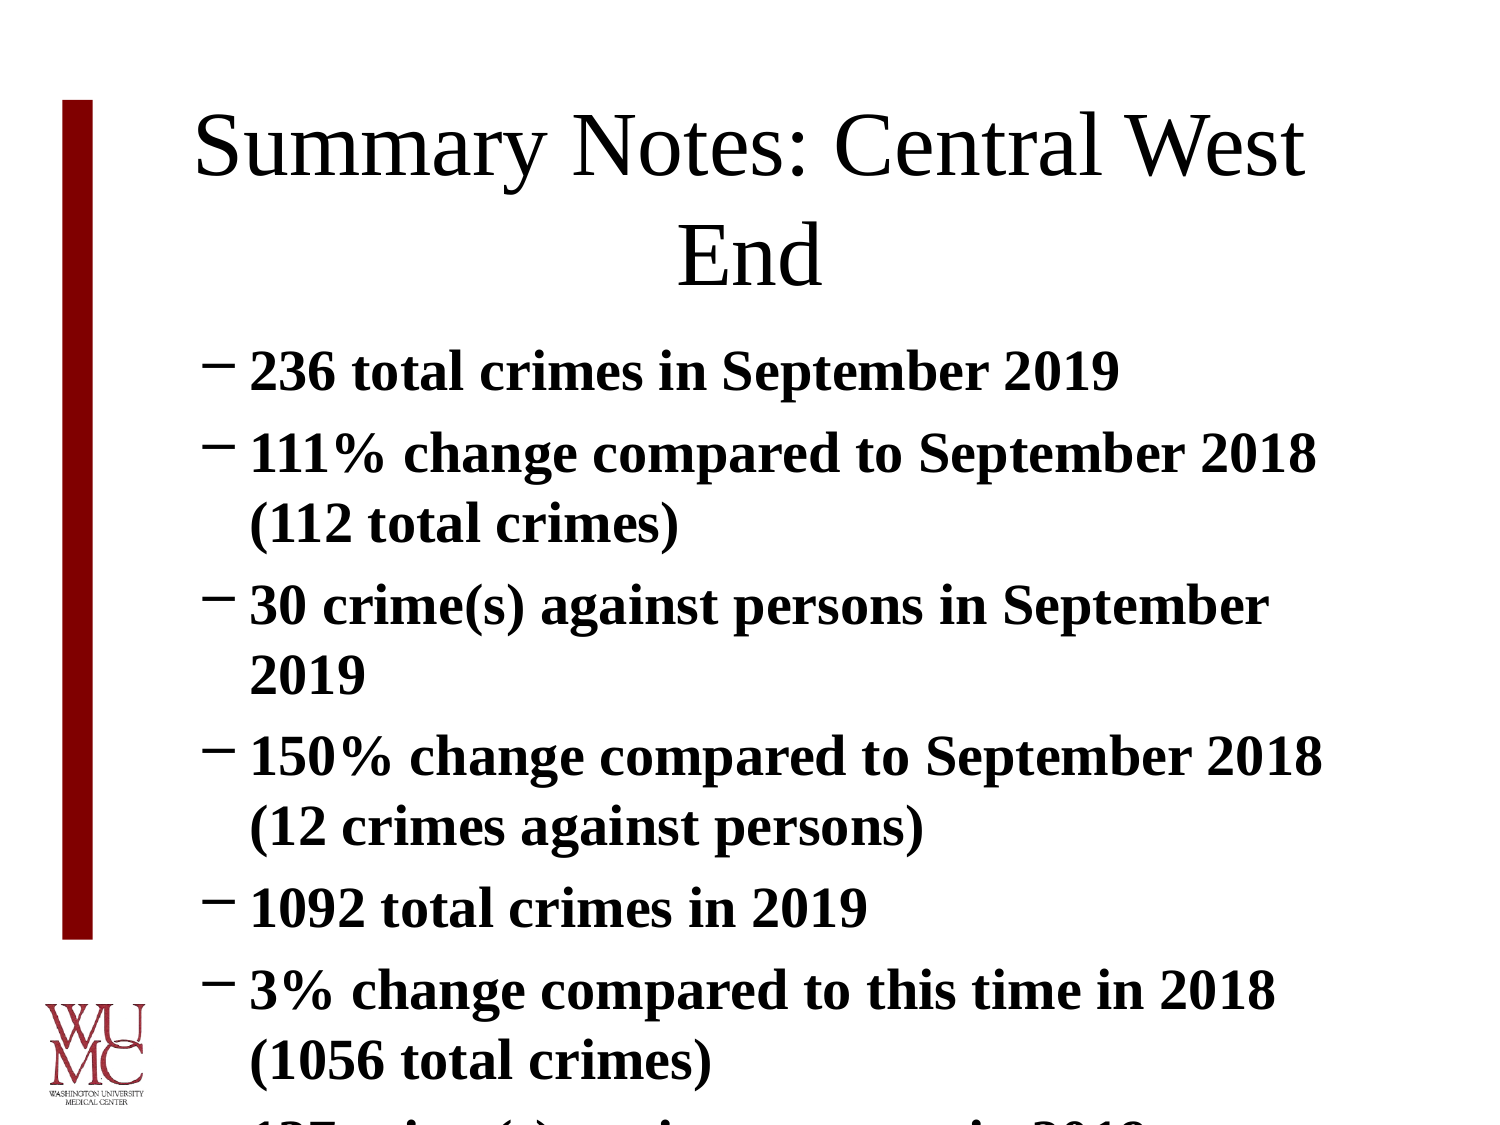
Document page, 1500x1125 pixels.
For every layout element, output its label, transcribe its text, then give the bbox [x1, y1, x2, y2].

title Summary Notes: Central West End [112, 99, 1388, 288]
list 236 total crimes in September 2019 111% change compared to September 2018 (112 total crimes) 30 crime(s) against persons in September 2019 150% change compared to September 2018 (12 crimes against persons) 1092 total crimes in 2019 3% change compared to this time in 2018 (1056 total crimes) 137 crime(s) against persons in 2019 25% change compared to this time in 2018 (110 crimes against persons) [112, 324, 1388, 1001]
picture [41, 996, 156, 1113]
